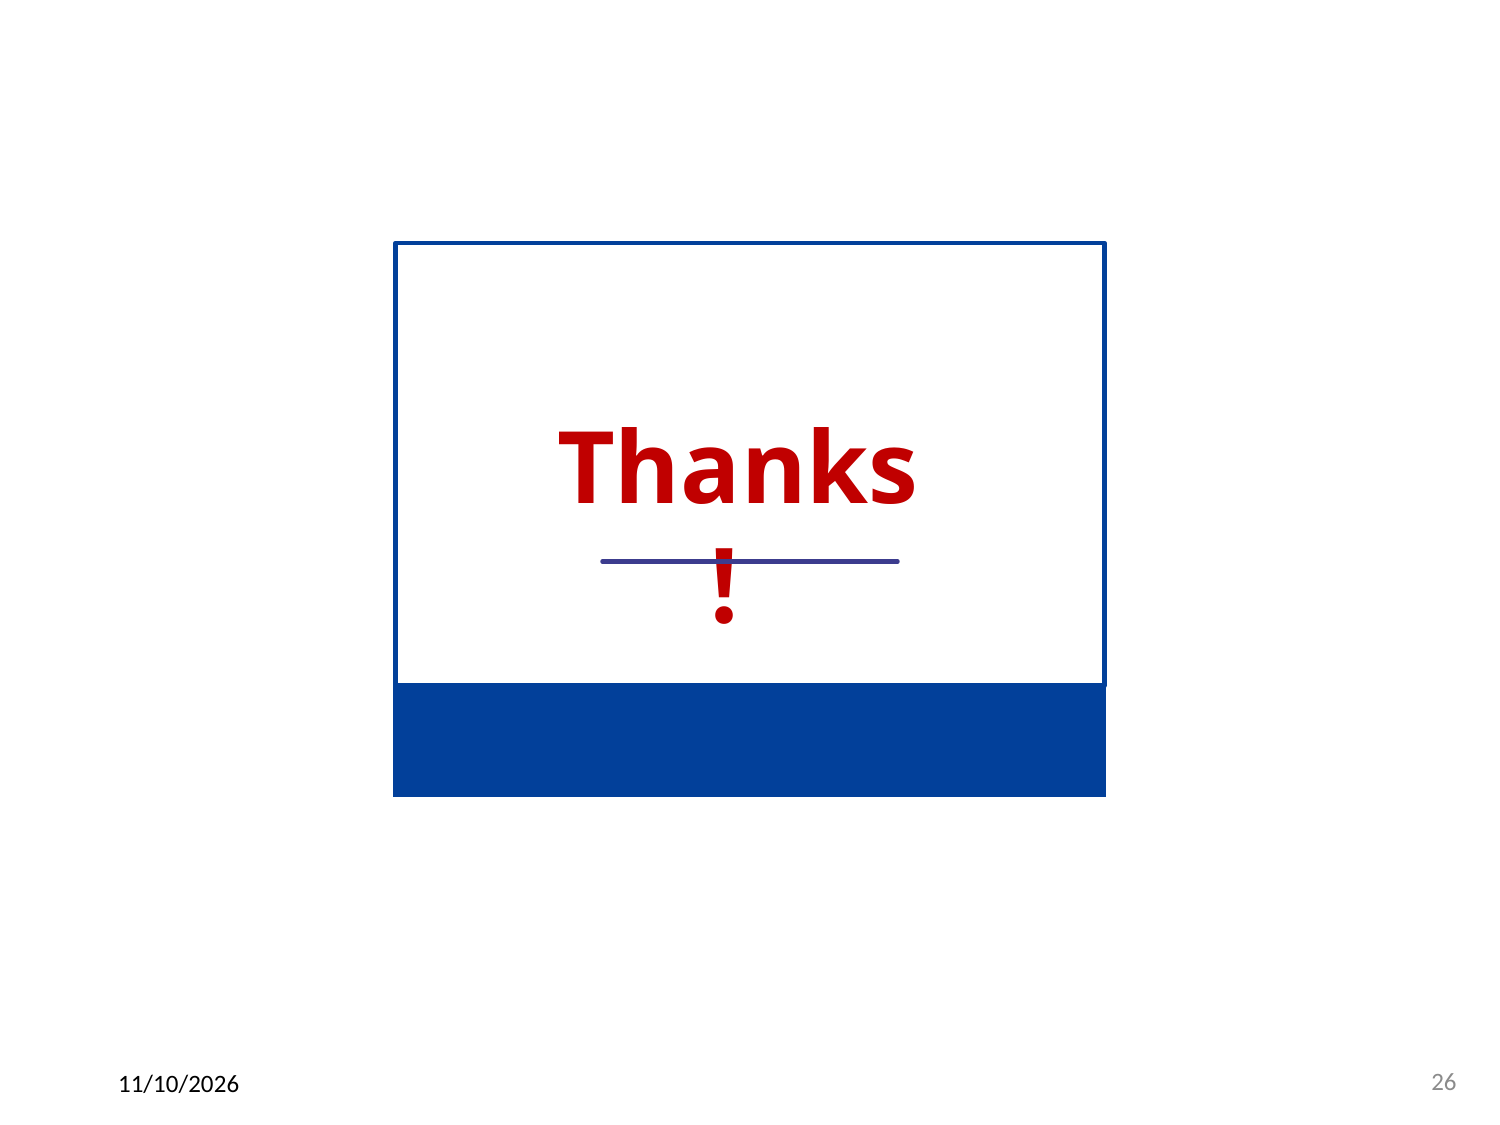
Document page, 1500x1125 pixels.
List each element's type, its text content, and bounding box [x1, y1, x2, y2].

slide_number 26 [1382, 1051, 1472, 1111]
